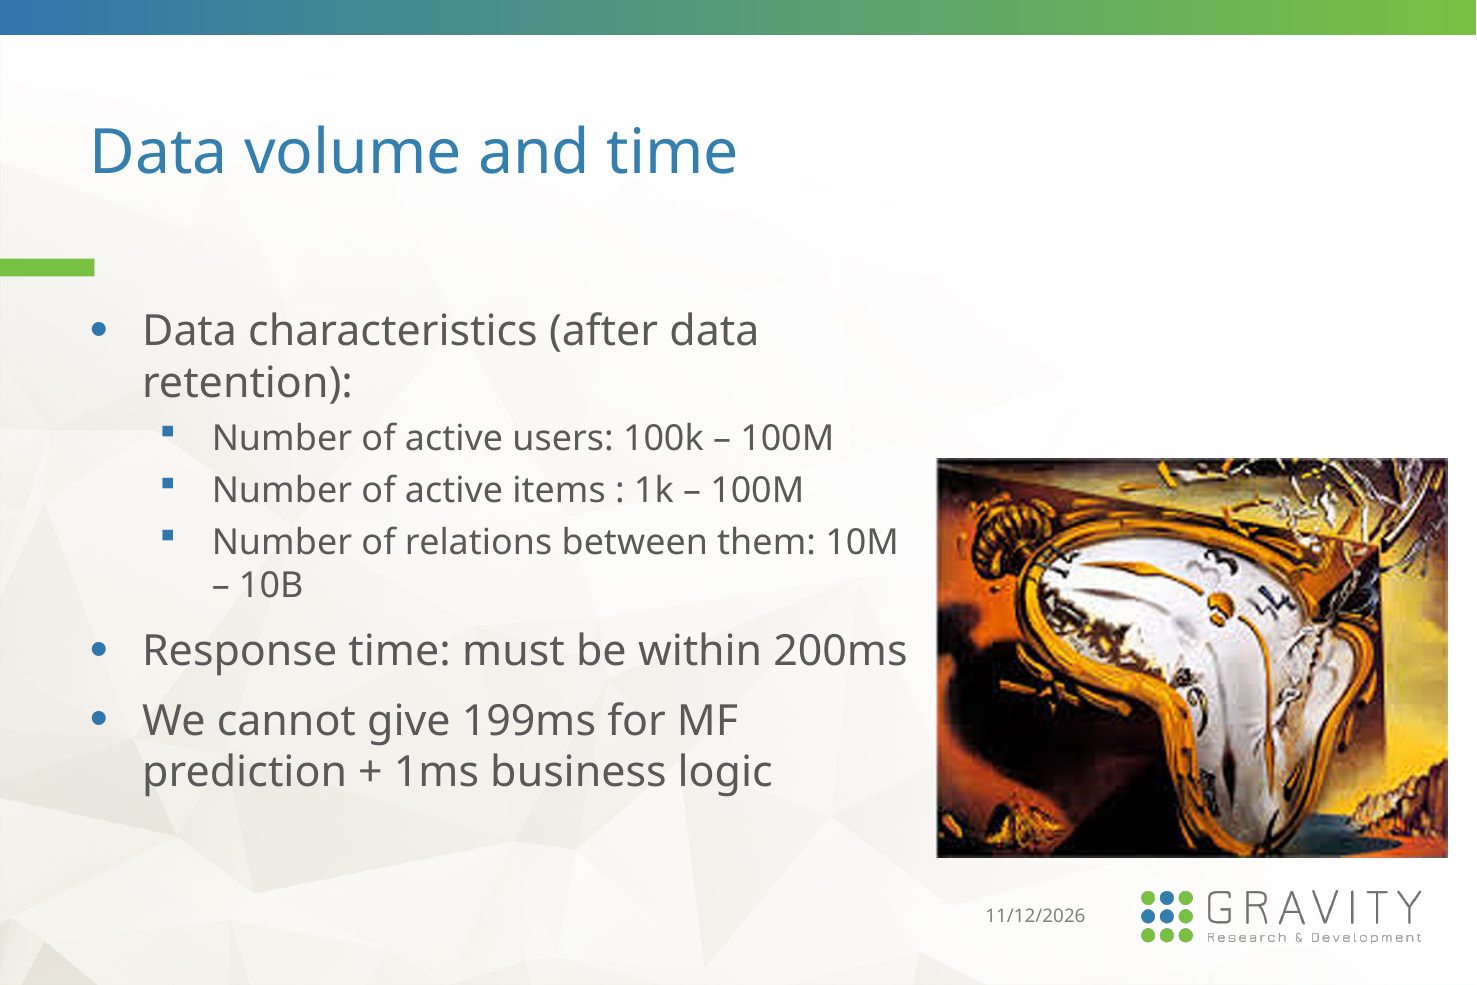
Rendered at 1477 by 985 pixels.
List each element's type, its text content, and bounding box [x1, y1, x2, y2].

picture [0, 0, 1477, 985]
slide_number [968, 890, 1101, 943]
list Data characteristics (after data retention): Number of active users: 100k – 100M Number of active items : 1k – 100M Number of relations between them: 10M – 10B Response time: must be within 200ms We cannot give 199ms for MF prediction + 1ms business logic [74, 295, 934, 858]
title Data volume and time [74, 73, 1402, 233]
